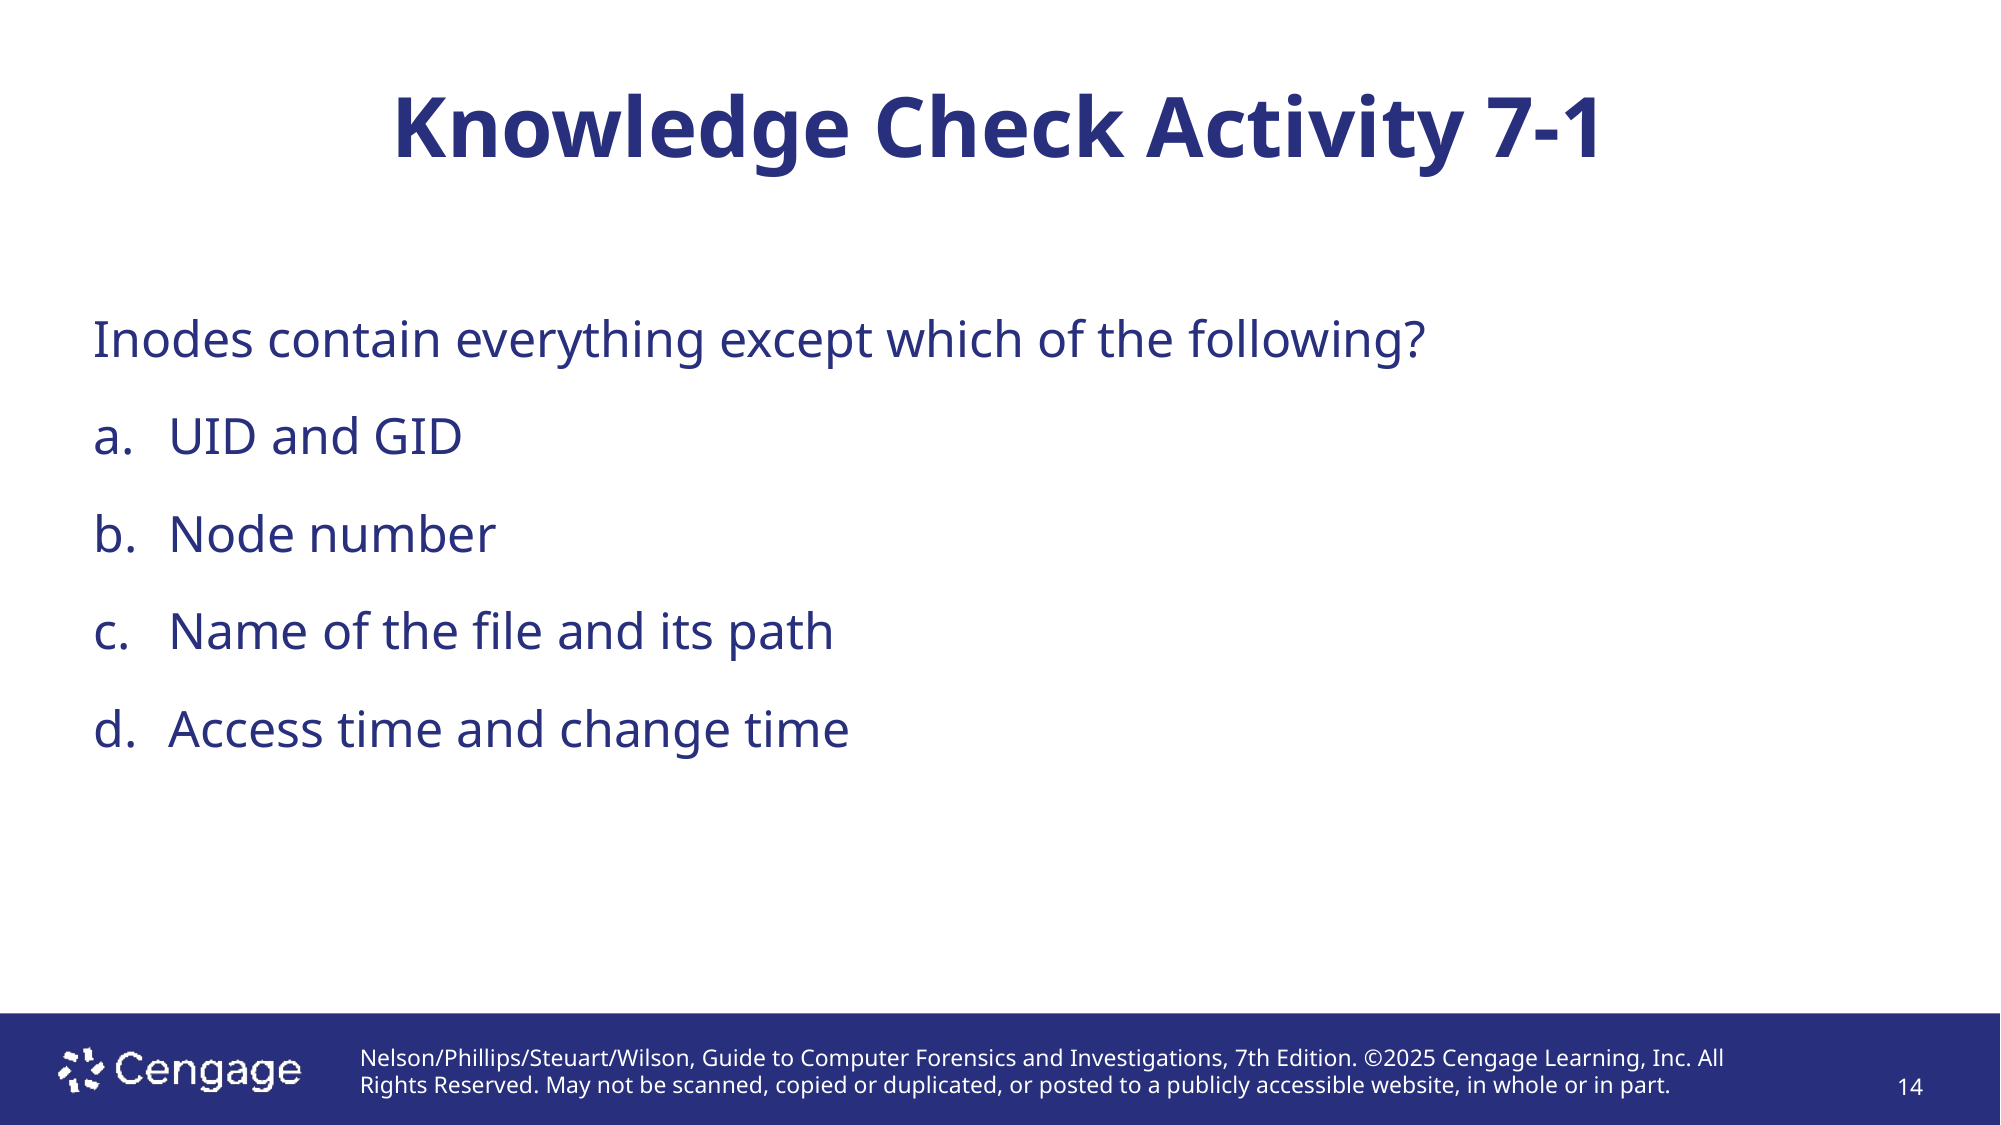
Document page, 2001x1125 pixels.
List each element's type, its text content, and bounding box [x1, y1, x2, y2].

picture [30, 1020, 329, 1121]
title Knowledge Check Activity 7-1 [78, 77, 1923, 278]
list Inodes contain everything except which of the following? UID and GID Node number Name of the file and its path Access time and change time [78, 299, 1923, 1014]
